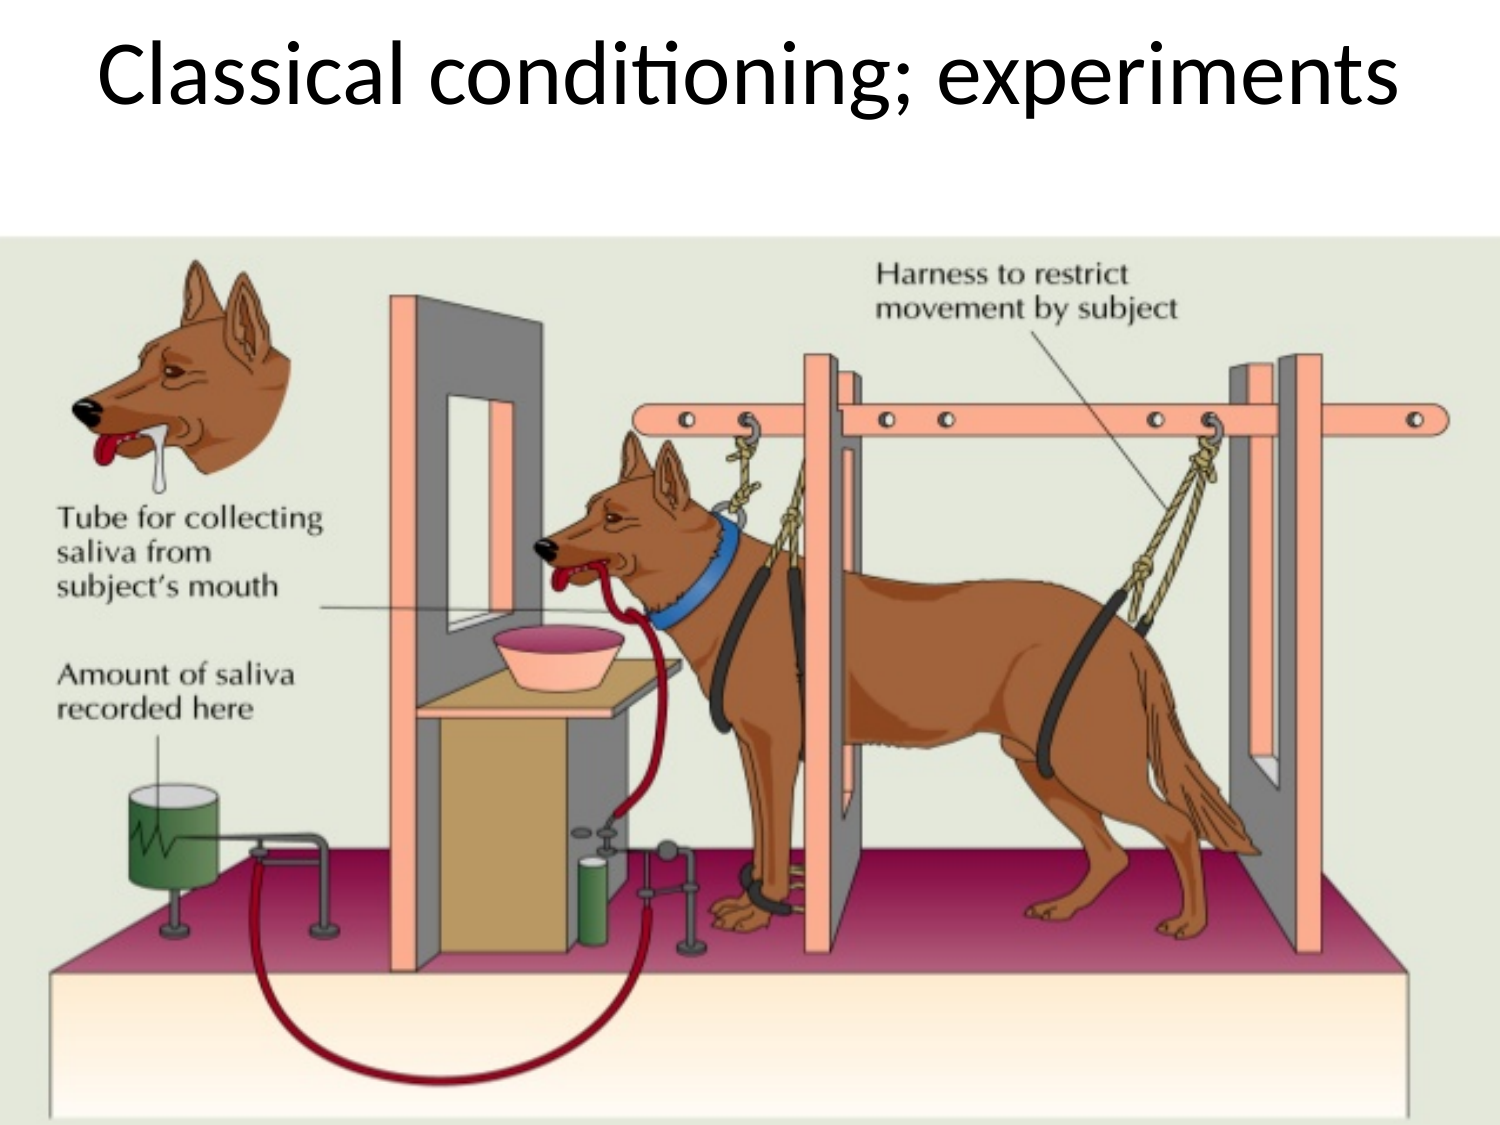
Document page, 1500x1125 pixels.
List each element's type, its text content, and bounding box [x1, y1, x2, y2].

picture [0, 187, 1500, 1125]
title Classical conditioning; experiments [75, 45, 1425, 185]
